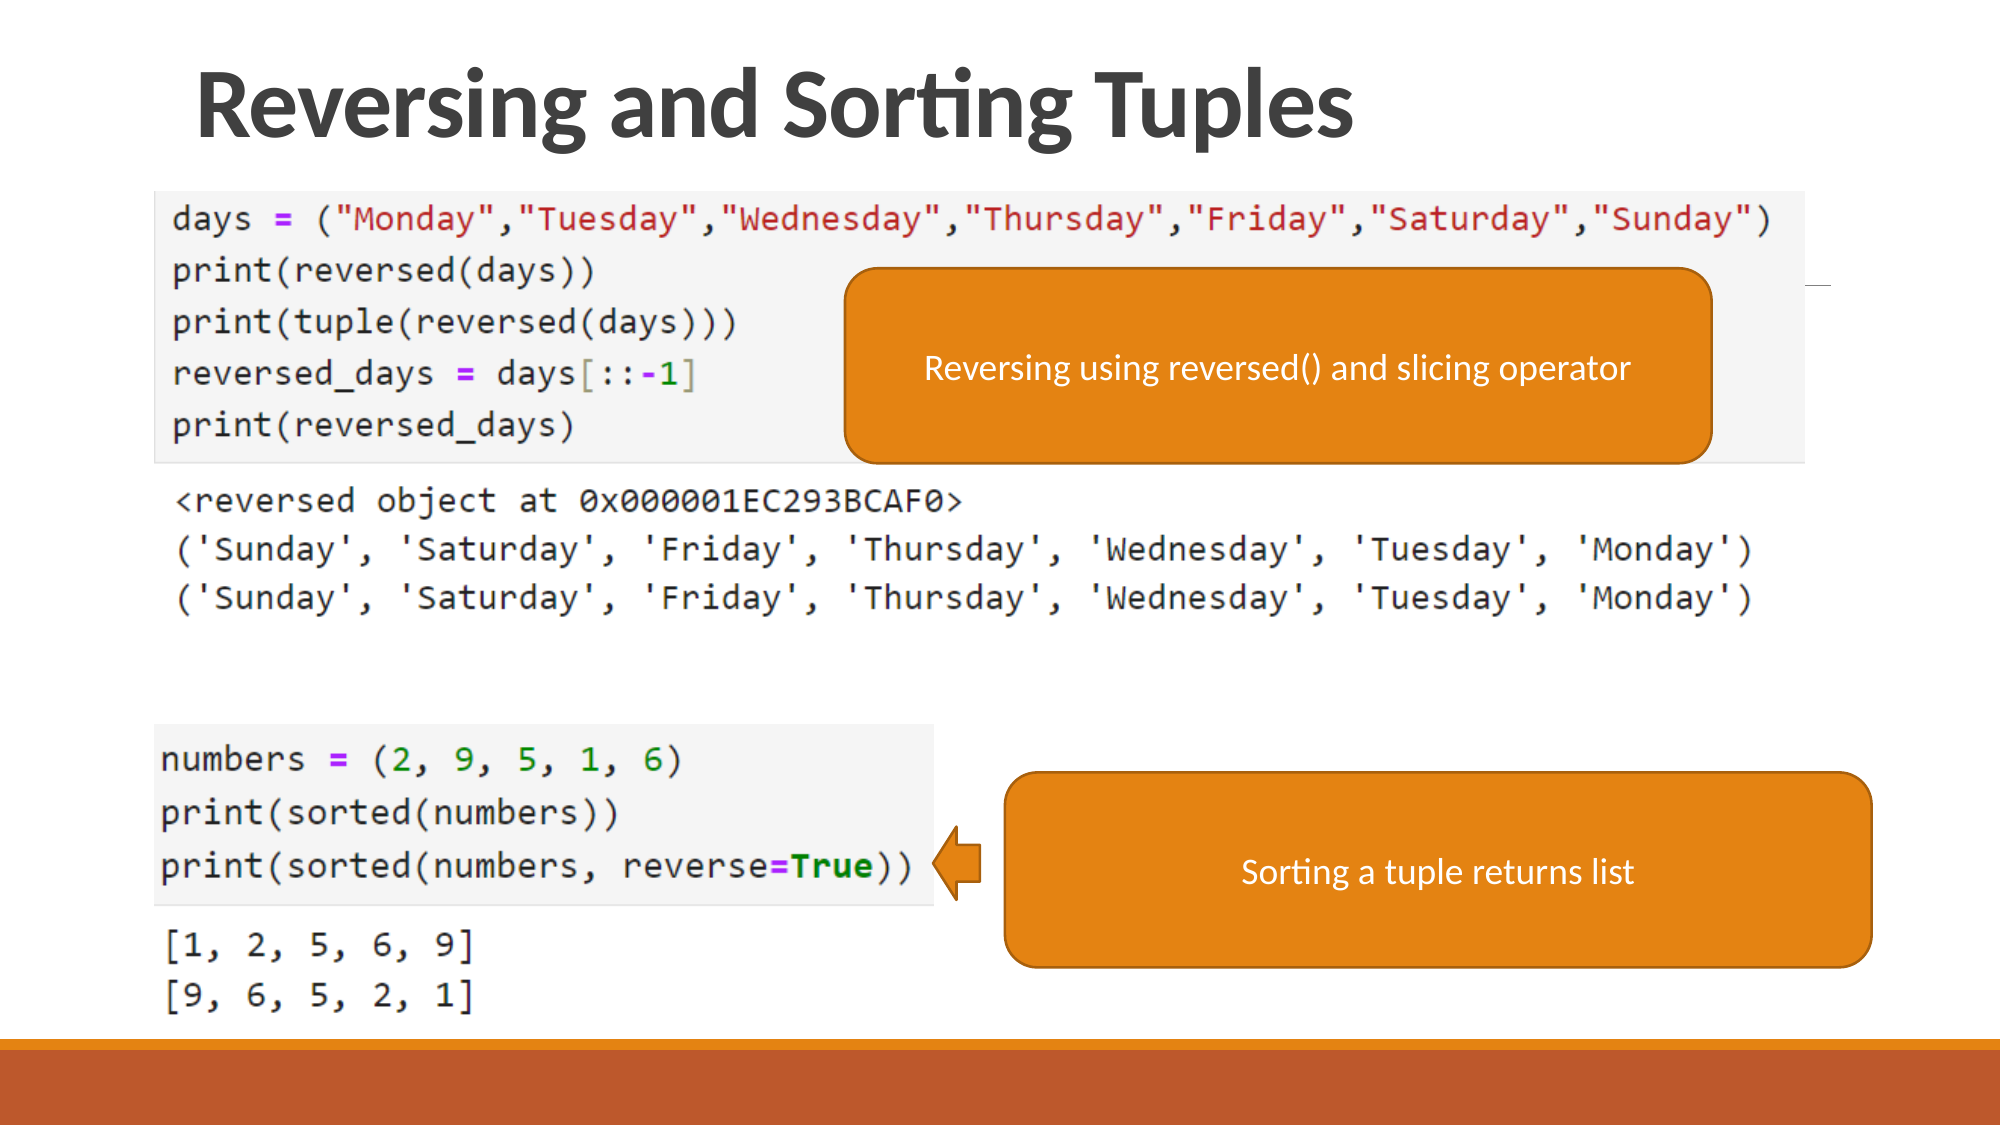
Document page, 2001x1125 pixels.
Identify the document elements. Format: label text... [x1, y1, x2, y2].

text_box Sorting a tuple returns list [1003, 771, 1873, 969]
picture [154, 724, 934, 1024]
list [154, 190, 1806, 629]
title Reversing and Sorting Tuples [180, 47, 1830, 285]
text_box [941, 825, 982, 902]
